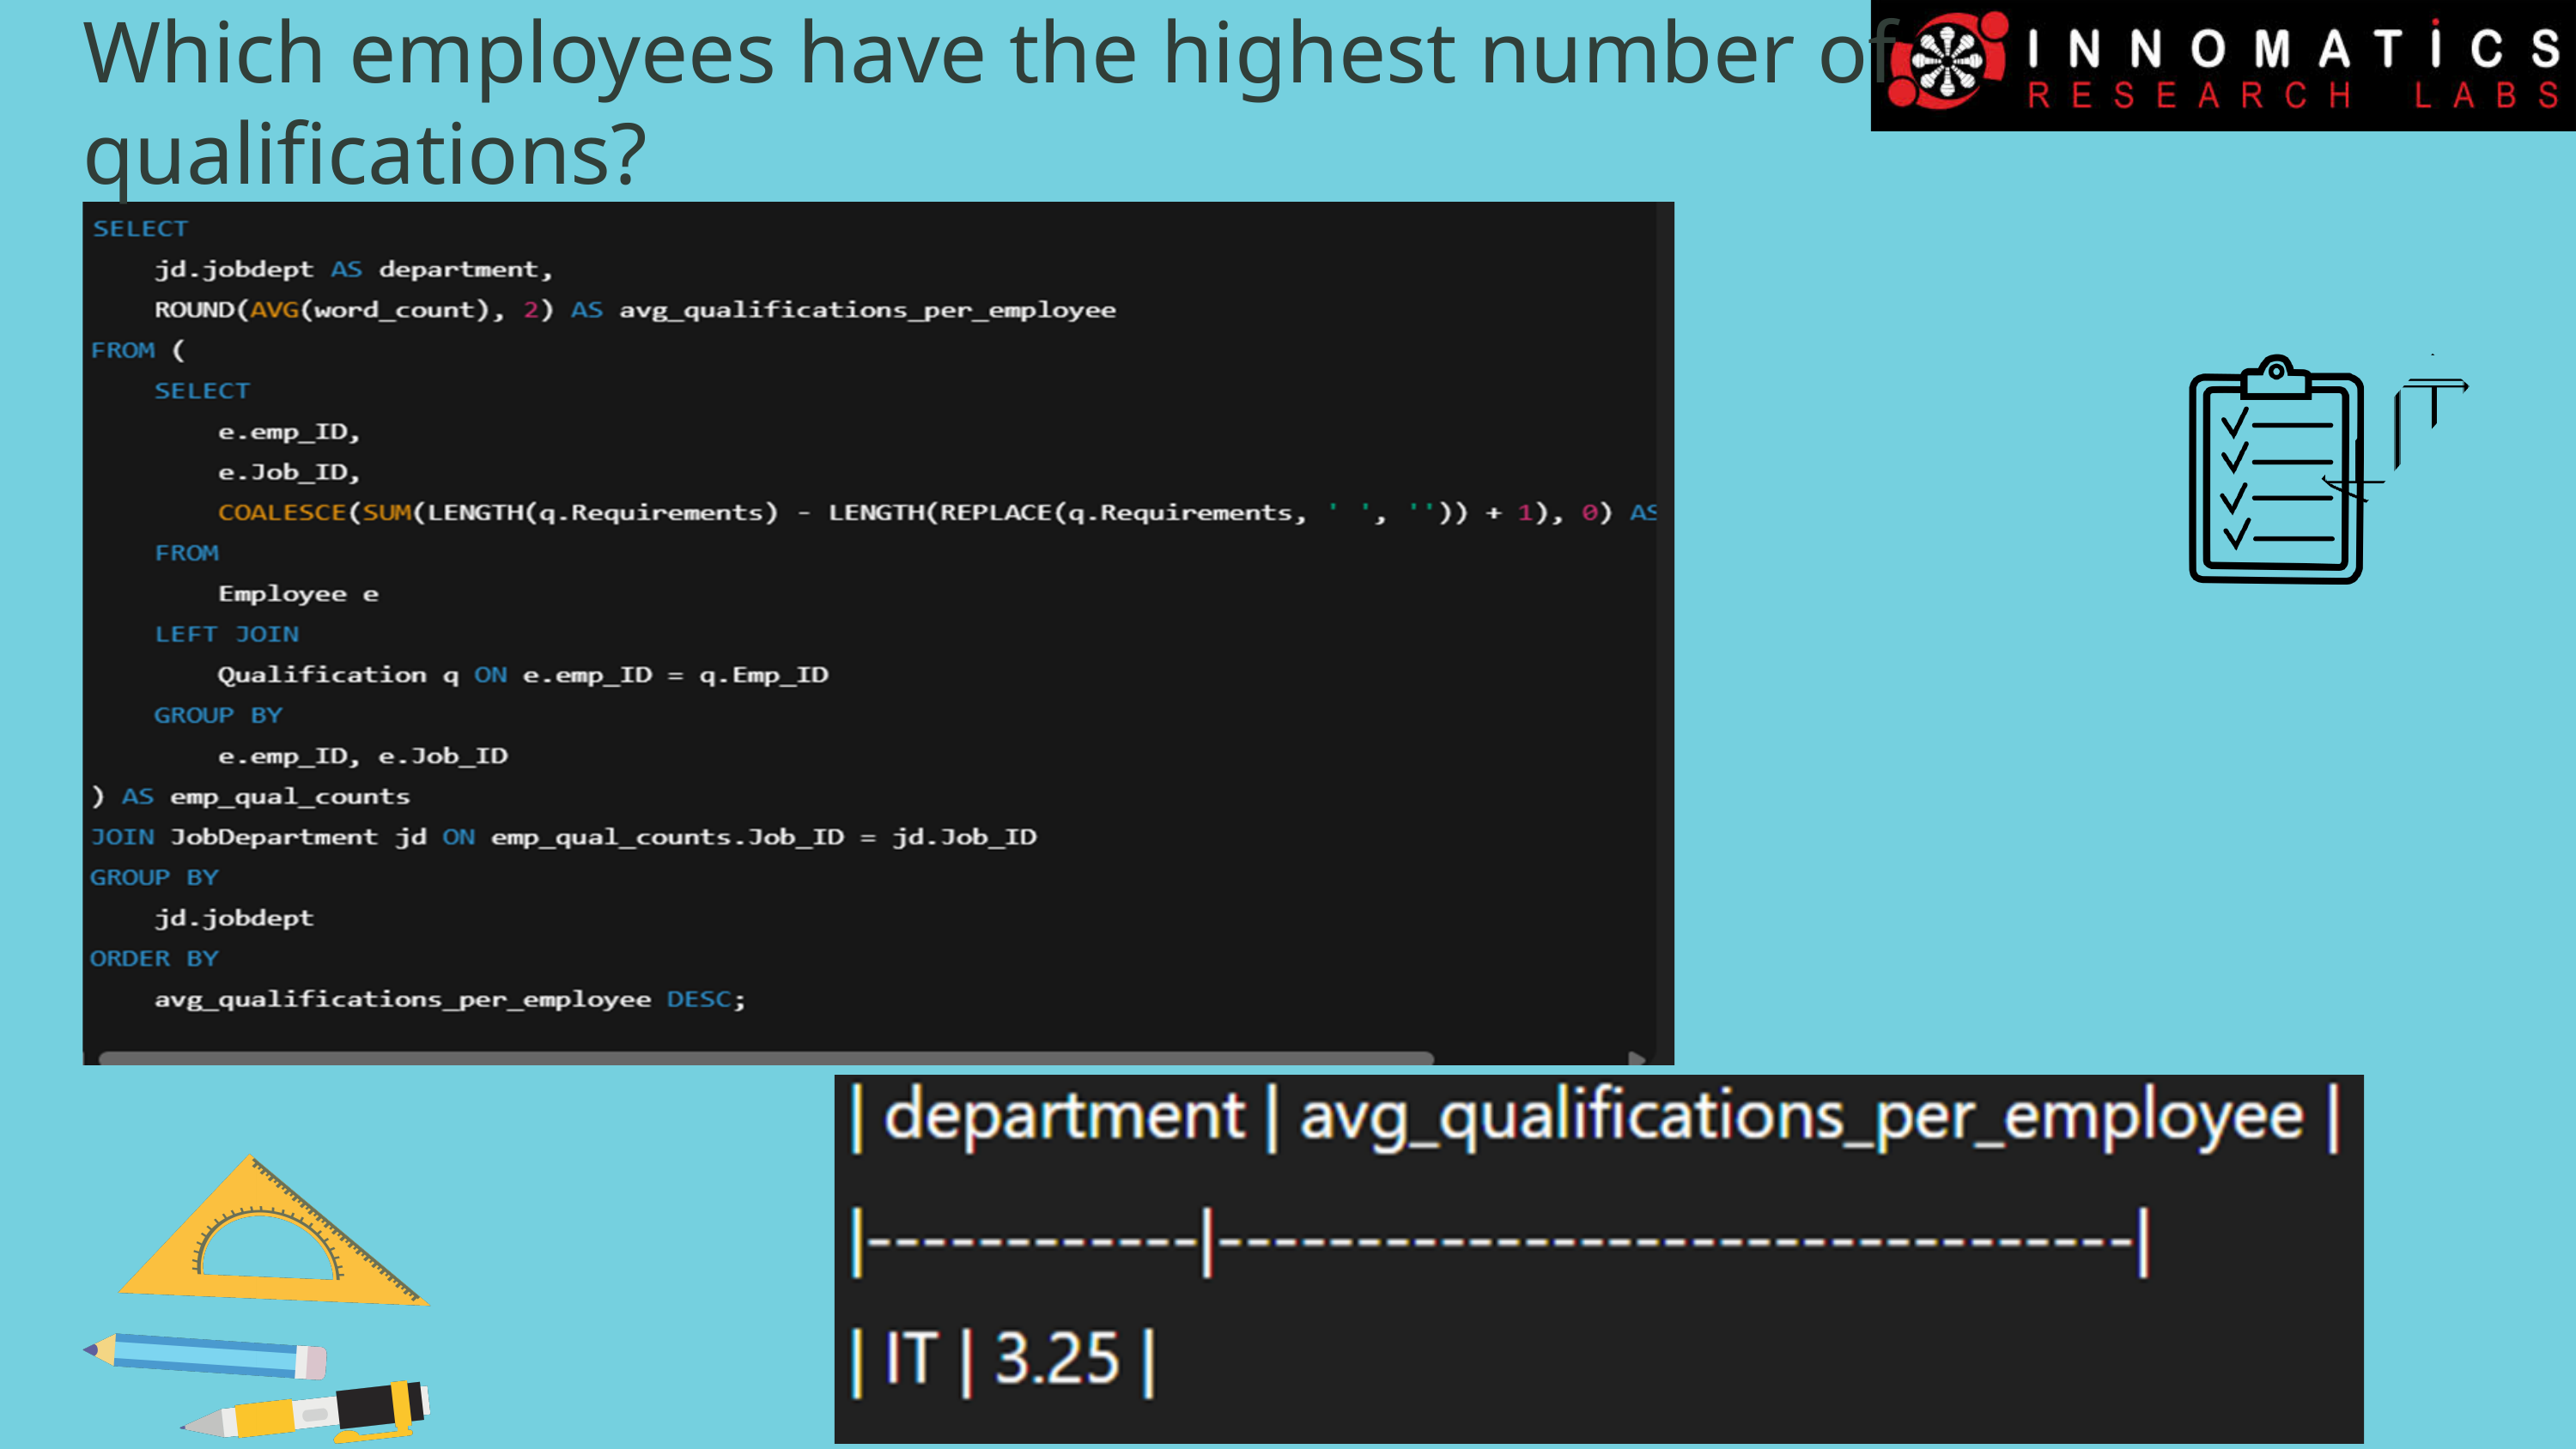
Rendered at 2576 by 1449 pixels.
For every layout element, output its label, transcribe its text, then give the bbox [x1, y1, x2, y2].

text_box [82, 1154, 431, 1444]
text_box [2189, 353, 2365, 585]
text_box [2365, 353, 2470, 505]
text_box [834, 1075, 2365, 1444]
text_box [82, 202, 1675, 1065]
text_box [1954, 0, 2576, 131]
text_box Which employees have the highest number of qualifications? [82, 0, 1954, 201]
